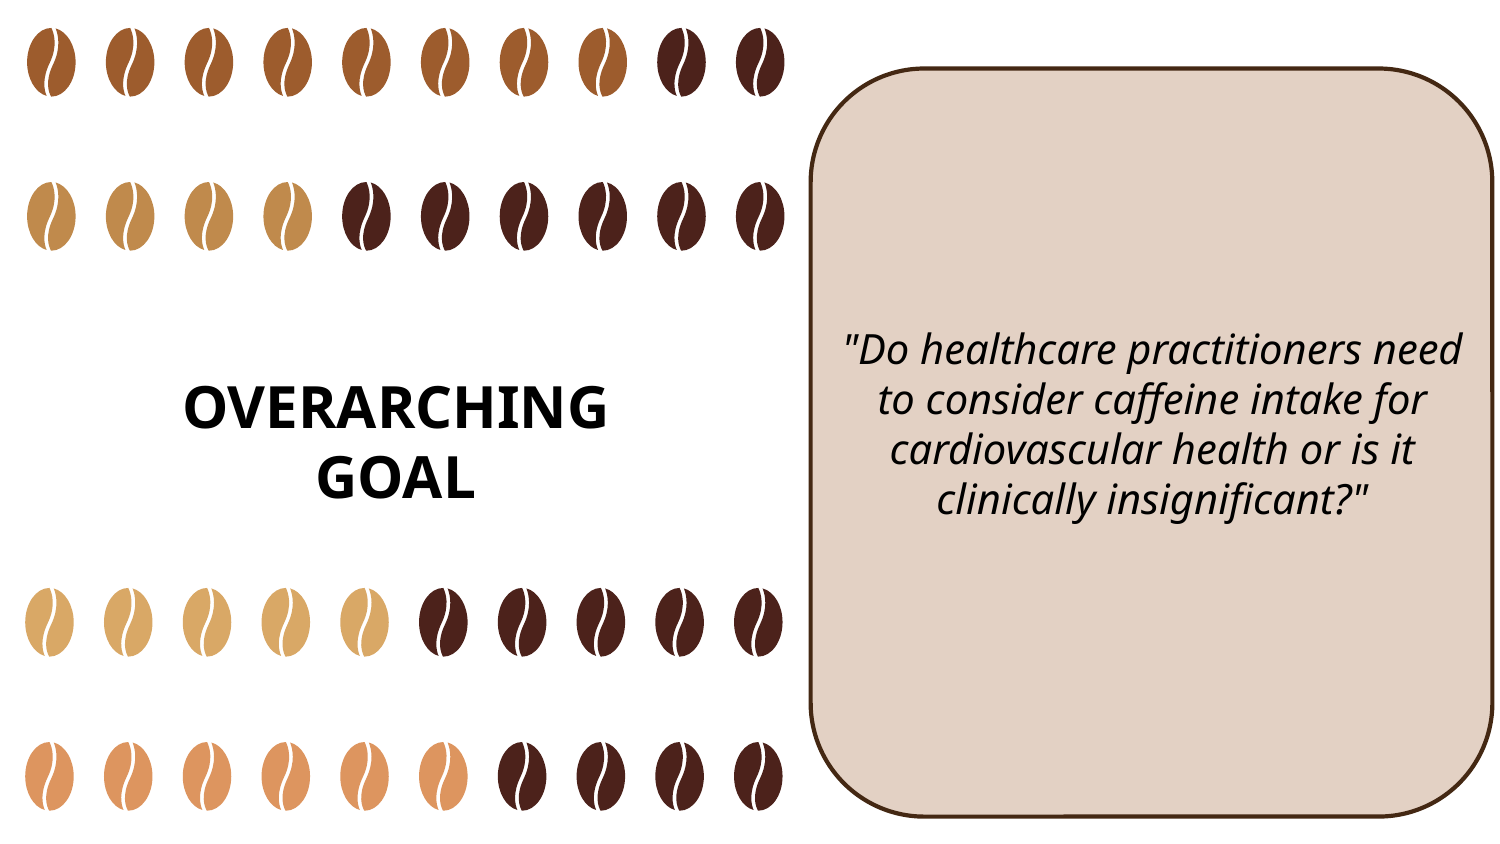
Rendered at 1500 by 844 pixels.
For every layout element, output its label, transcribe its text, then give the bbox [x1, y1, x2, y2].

text_box "Do healthcare practitioners need to consider caffeine intake for cardiovascular health or is it clinically insignificant?" [812, 315, 1493, 531]
text_box OVERARCHING GOAL [134, 354, 658, 449]
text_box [25, 587, 783, 657]
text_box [26, 27, 785, 97]
text_box [808, 66, 1495, 819]
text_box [25, 741, 783, 811]
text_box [26, 181, 785, 251]
